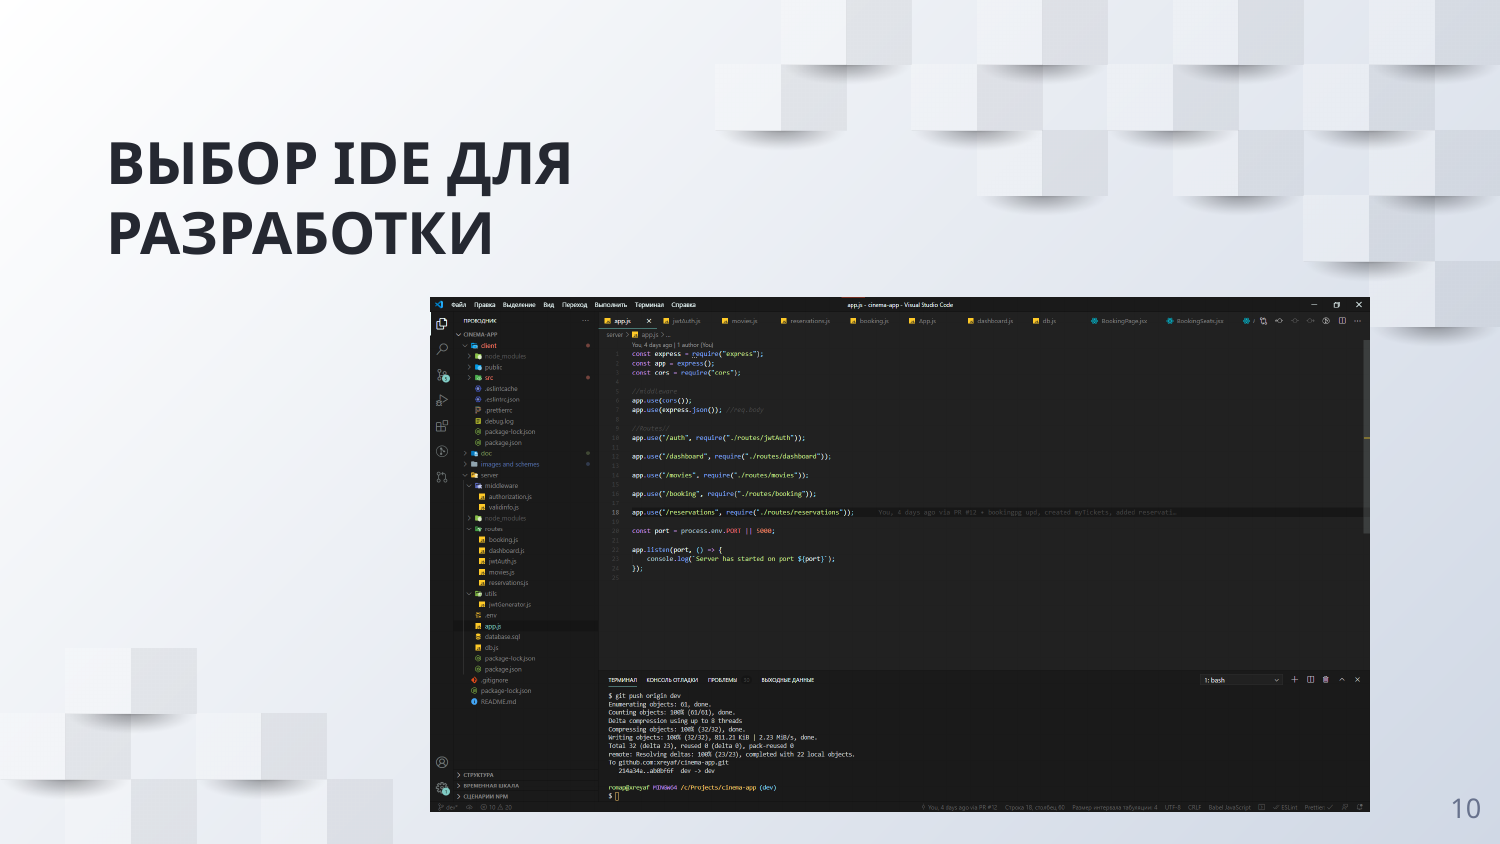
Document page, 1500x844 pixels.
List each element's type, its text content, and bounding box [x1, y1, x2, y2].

picture [429, 0, 1500, 813]
slide_number 10 [1431, 776, 1500, 844]
picture [0, 648, 393, 844]
title ВЫБОР IDE ДЛЯ РАЗРАБОТКИ [106, 125, 696, 266]
